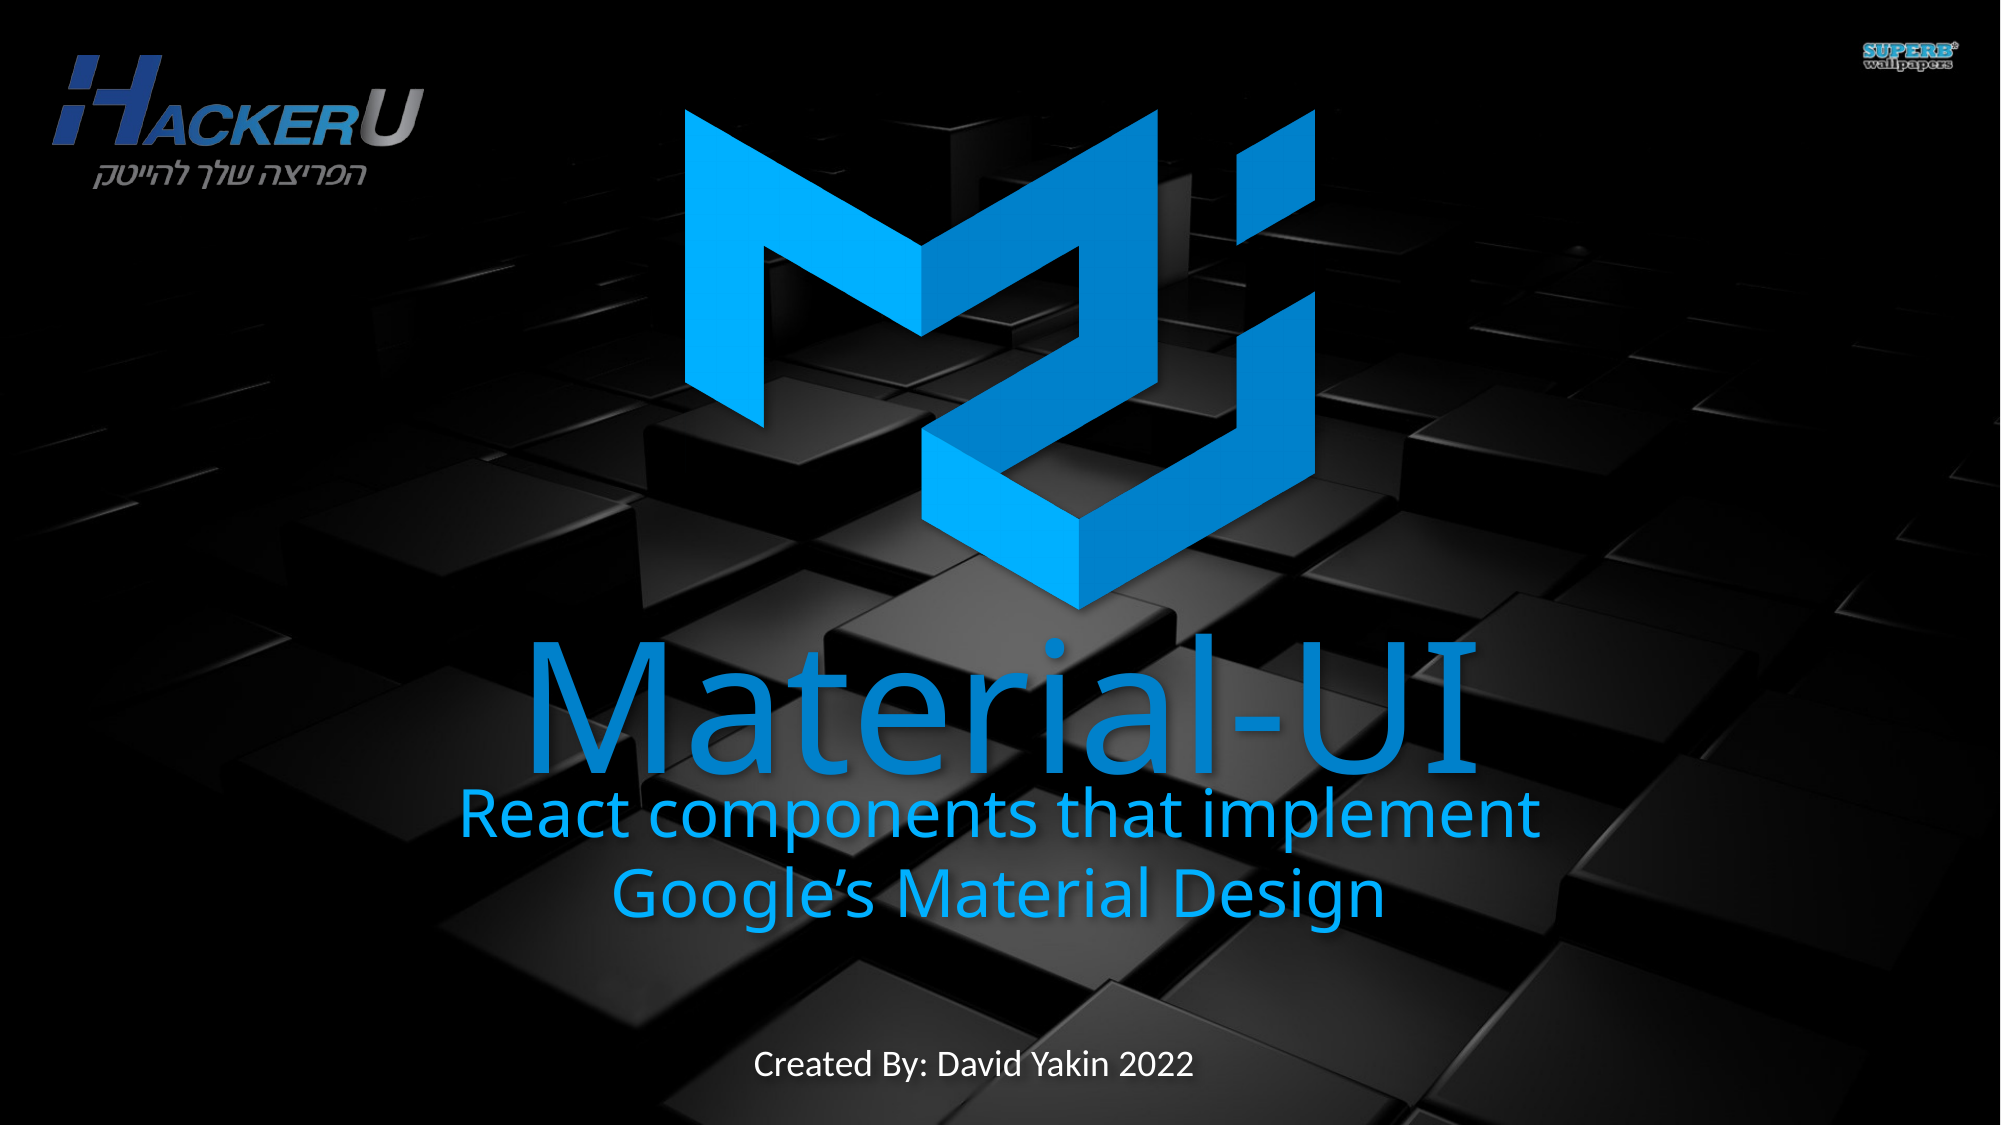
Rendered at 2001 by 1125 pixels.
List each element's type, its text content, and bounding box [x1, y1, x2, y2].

text_box Material-UI [0, 582, 2000, 763]
subtitle Created By: David Yakin 2022 [0, 1036, 2000, 1104]
picture [0, 0, 2001, 1125]
text_box React components that implement Google’s Material Design [0, 763, 2000, 939]
